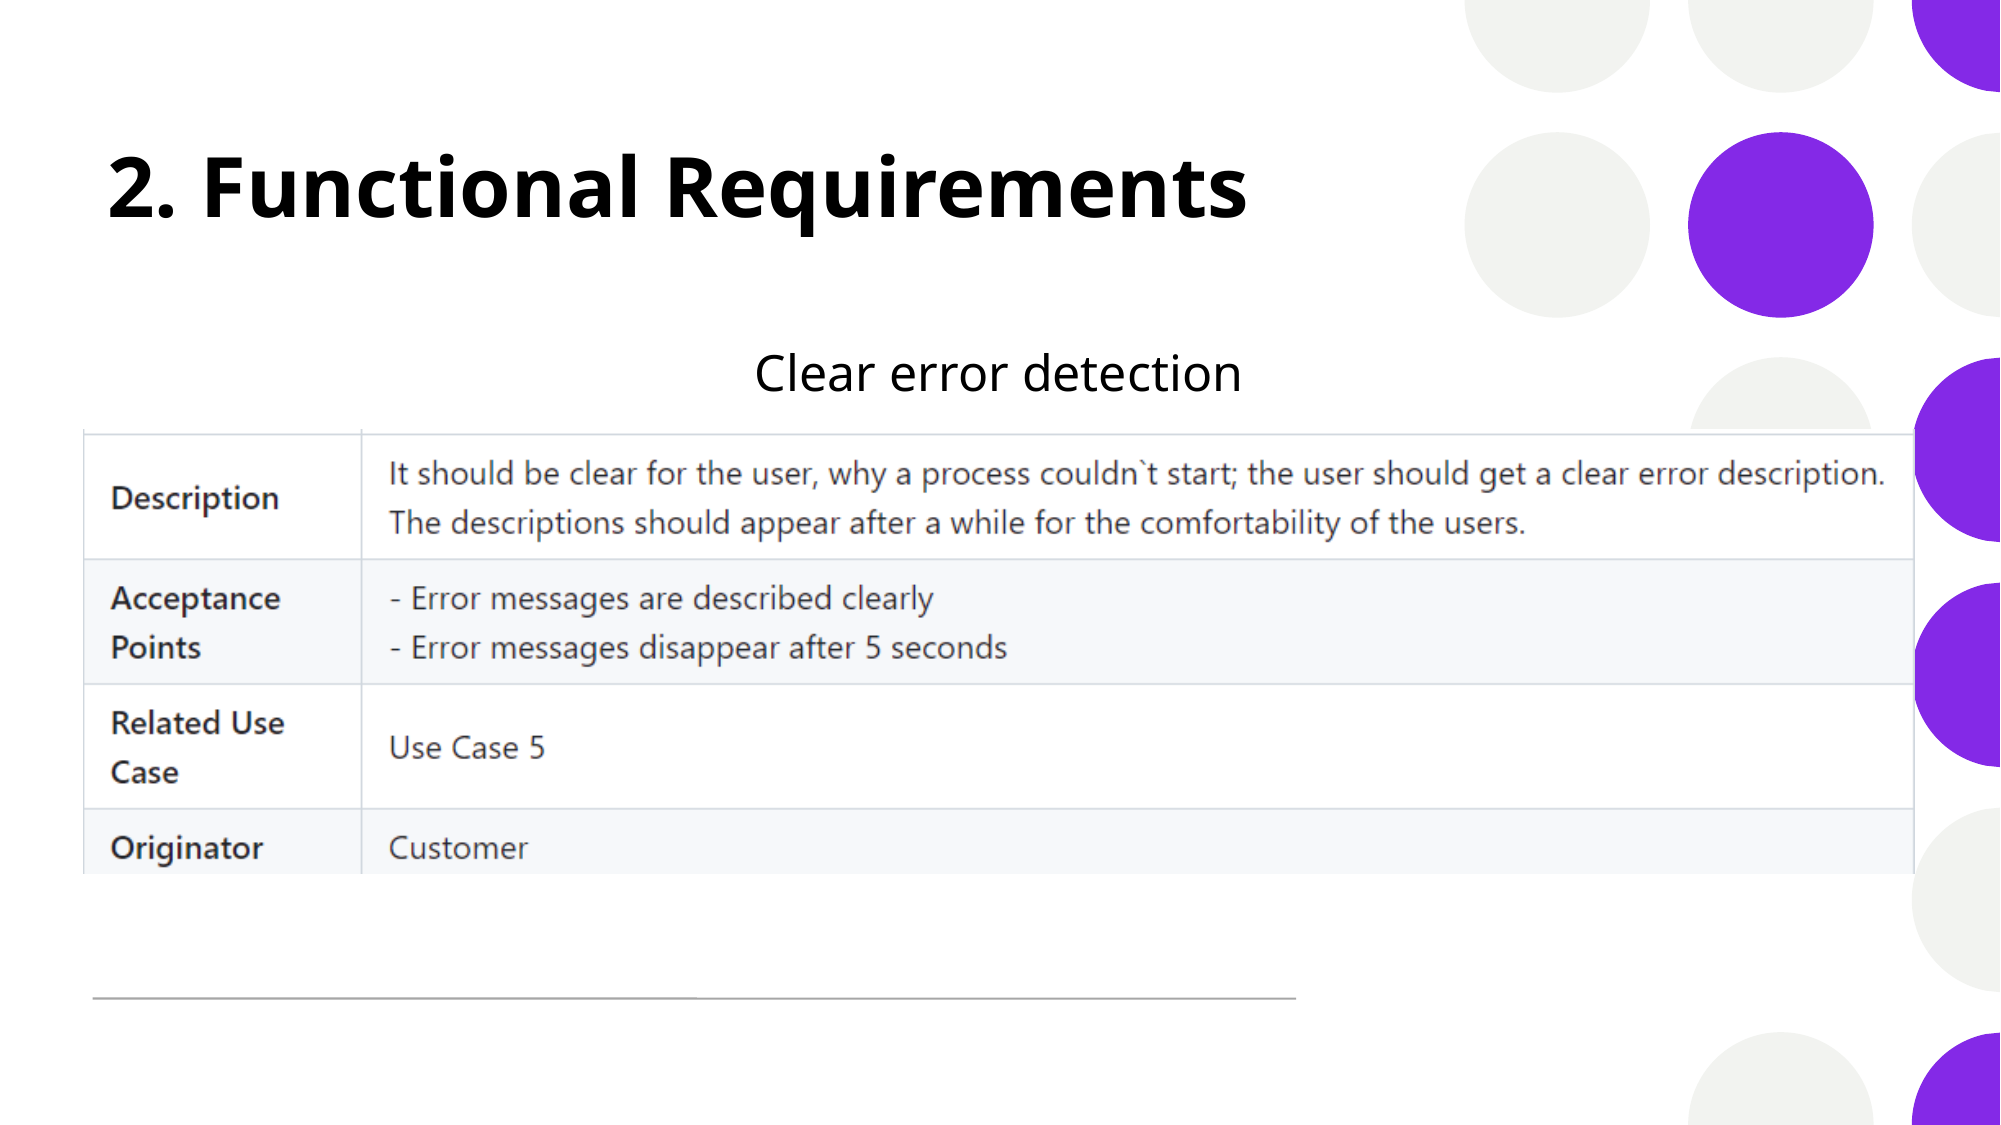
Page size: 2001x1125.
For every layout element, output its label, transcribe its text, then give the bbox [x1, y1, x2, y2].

list Clear error detection [0, 333, 2000, 432]
title 2. Functional Requirements [92, 126, 1296, 333]
picture [83, 429, 1915, 874]
